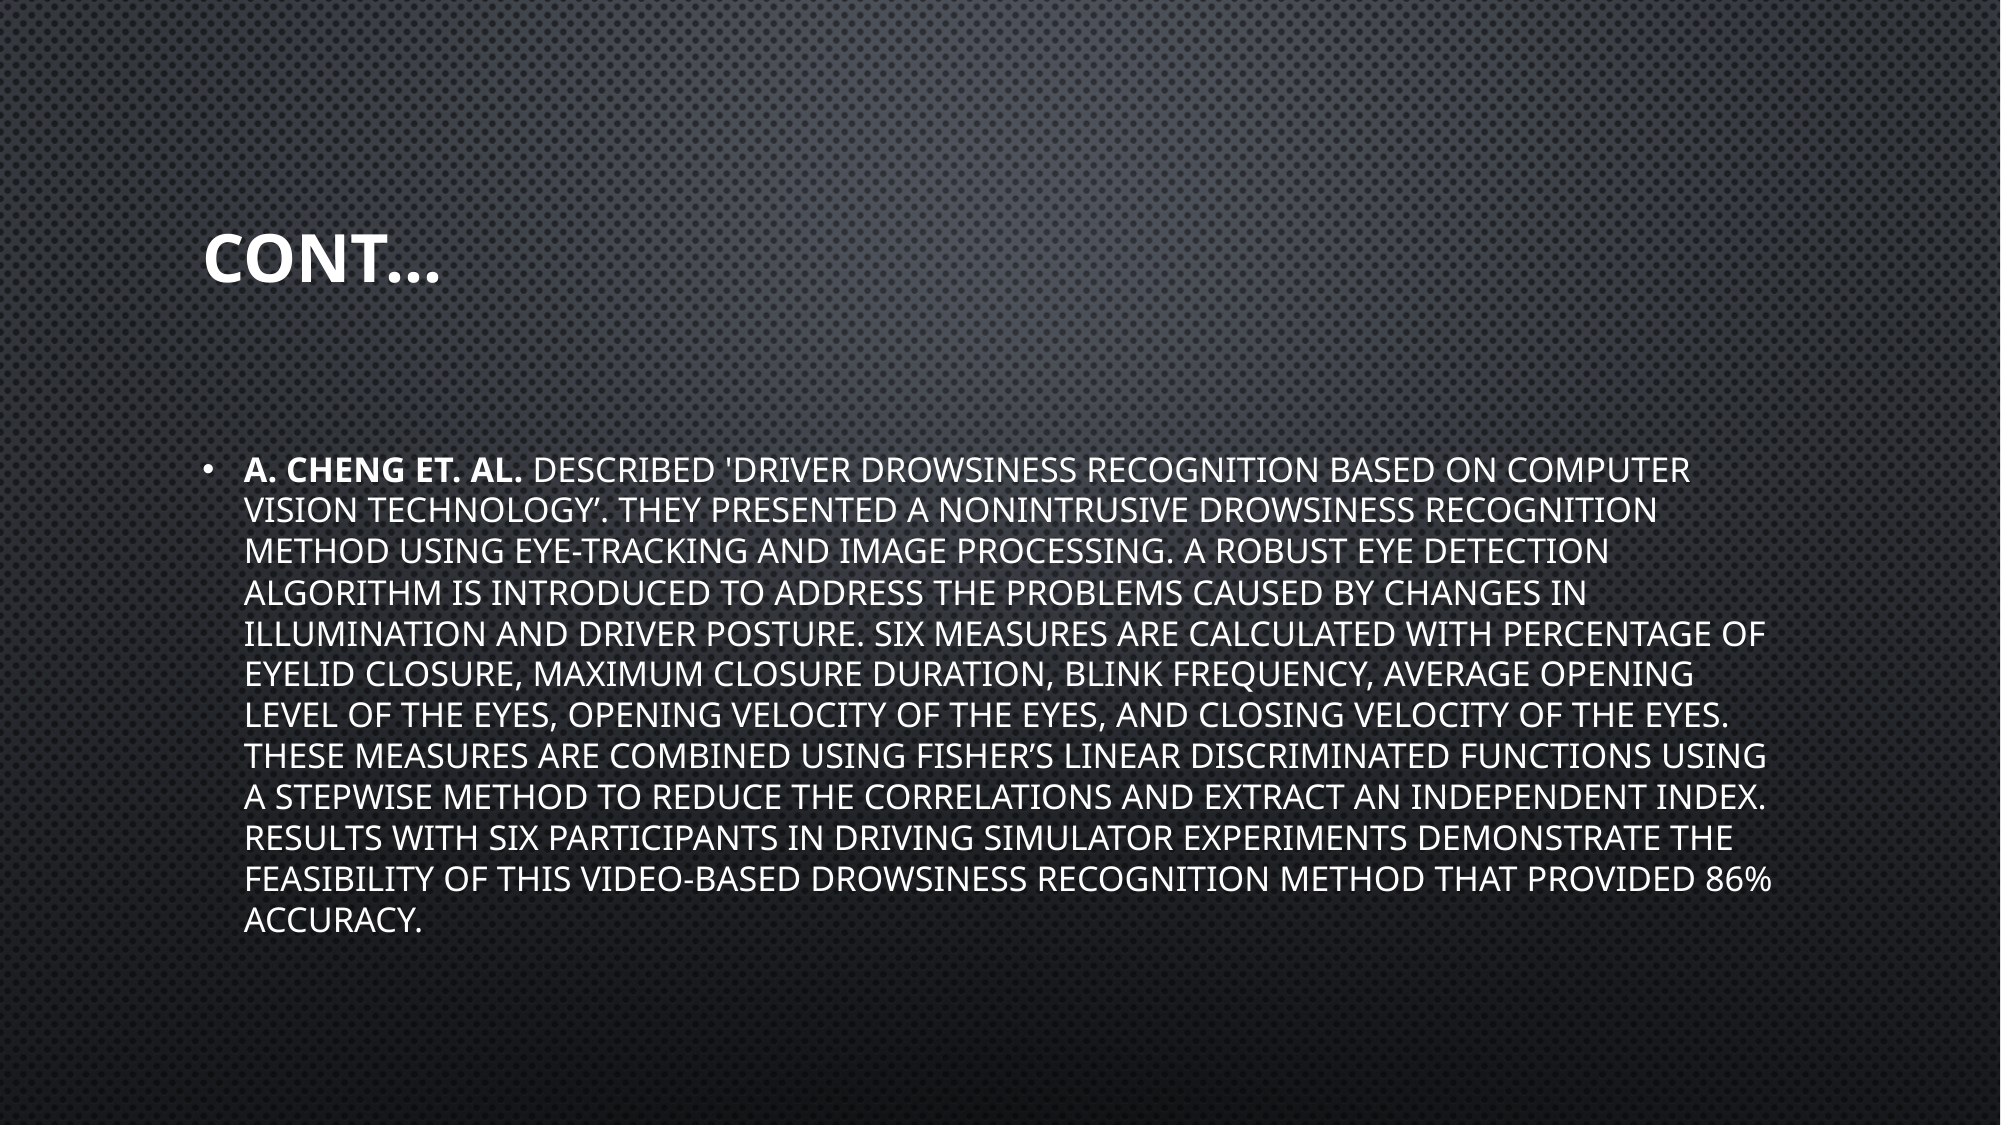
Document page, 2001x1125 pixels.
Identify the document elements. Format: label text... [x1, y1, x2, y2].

list A. Cheng et. al. described 'Driver Drowsiness Recognition Based on Computer Vision Technology’. They presented a nonintrusive drowsiness recognition method using eye-tracking and image processing. A robust eye detection algorithm is introduced to address the problems caused by changes in illumination and driver posture. Six measures are calculated with percentage of eyelid closure, maximum closure duration, blink frequency, average opening level of the eyes, opening velocity of the eyes, and closing velocity of the eyes. These measures are combined using Fisher’s linear discriminated functions using a stepwise method to reduce the correlations and extract an independent index. Results with six participants in driving simulator experiments demonstrate the feasibility of this video-based drowsiness recognition method that provided 86% accuracy. [187, 437, 1813, 950]
title Cont… [187, 99, 1813, 413]
